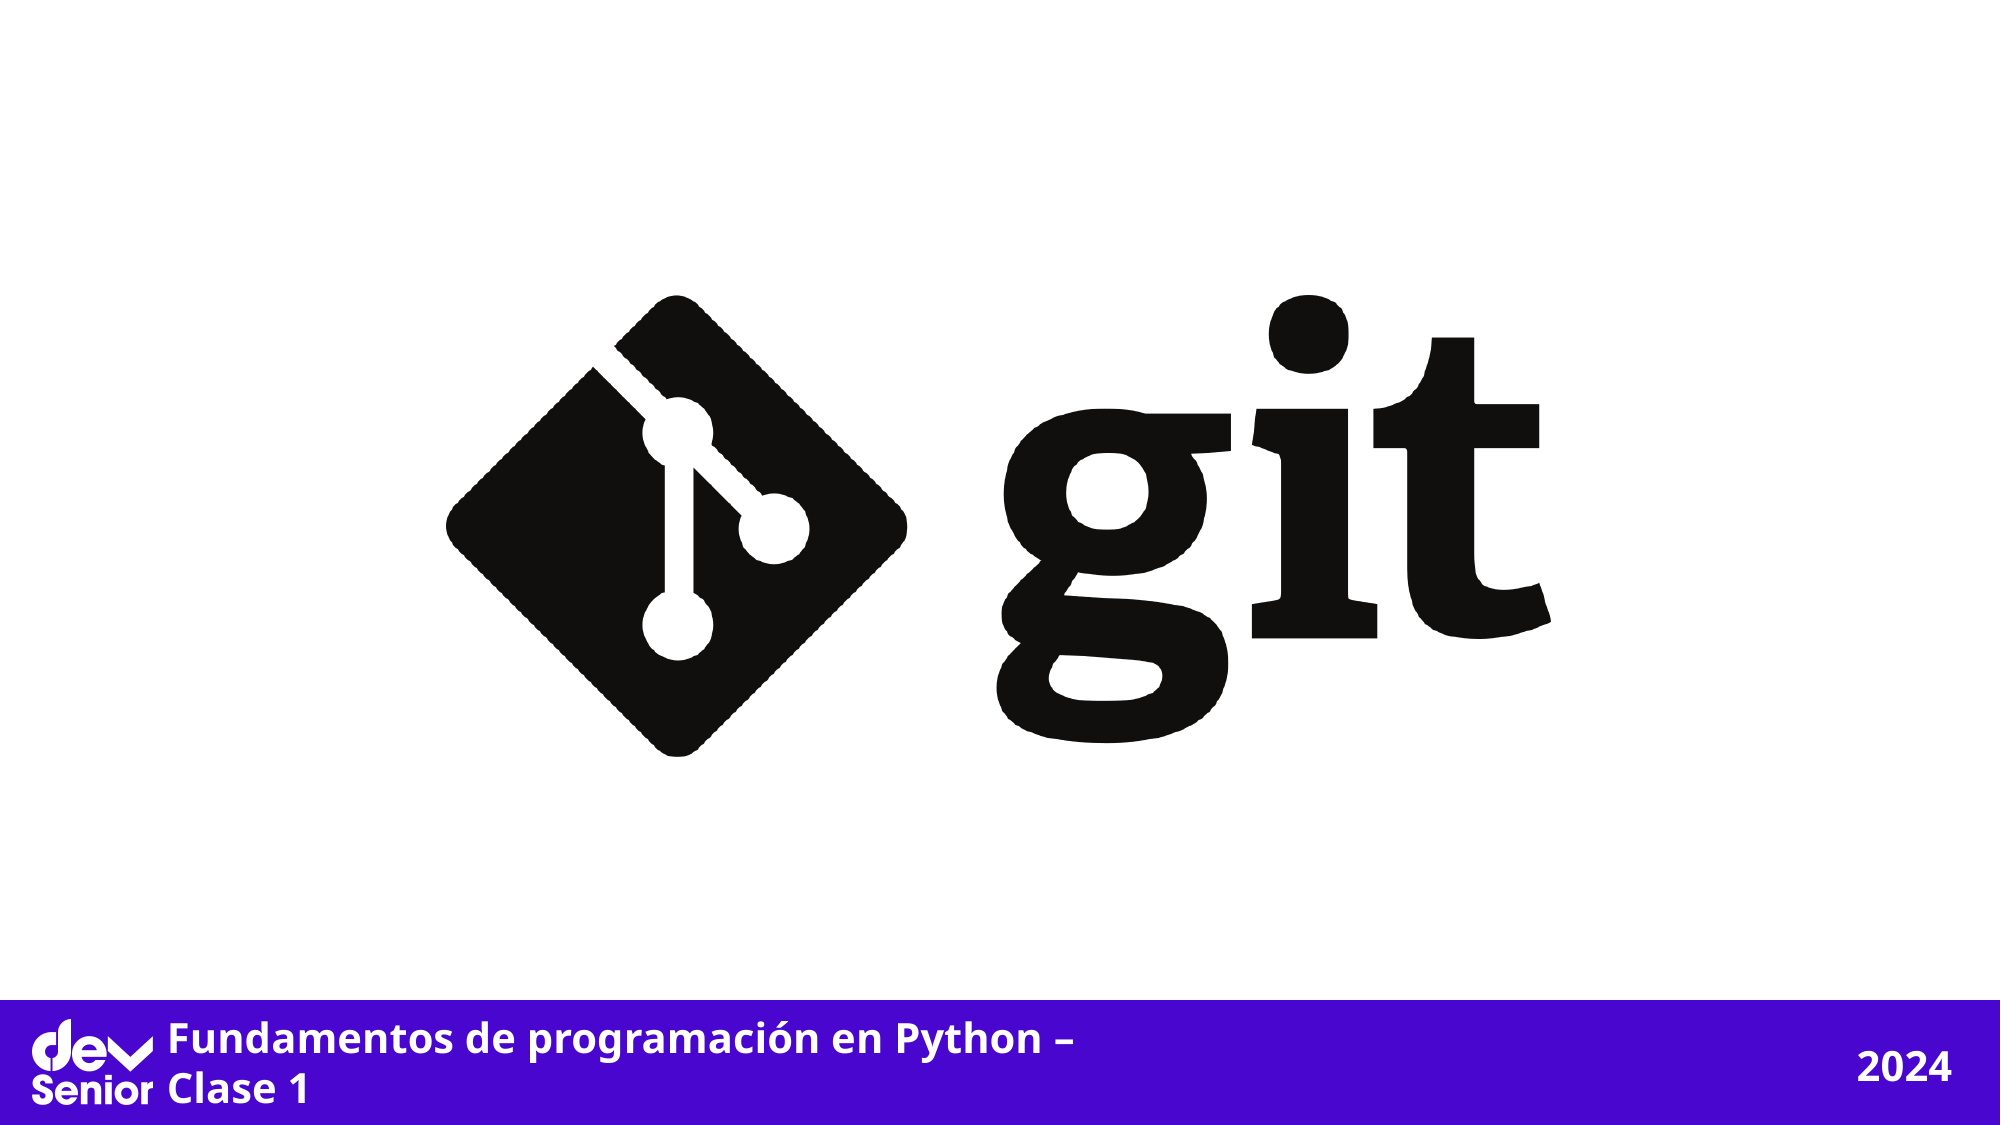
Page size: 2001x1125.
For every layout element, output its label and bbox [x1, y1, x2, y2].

text_box [0, 1001, 2000, 1125]
picture [446, 295, 1551, 757]
